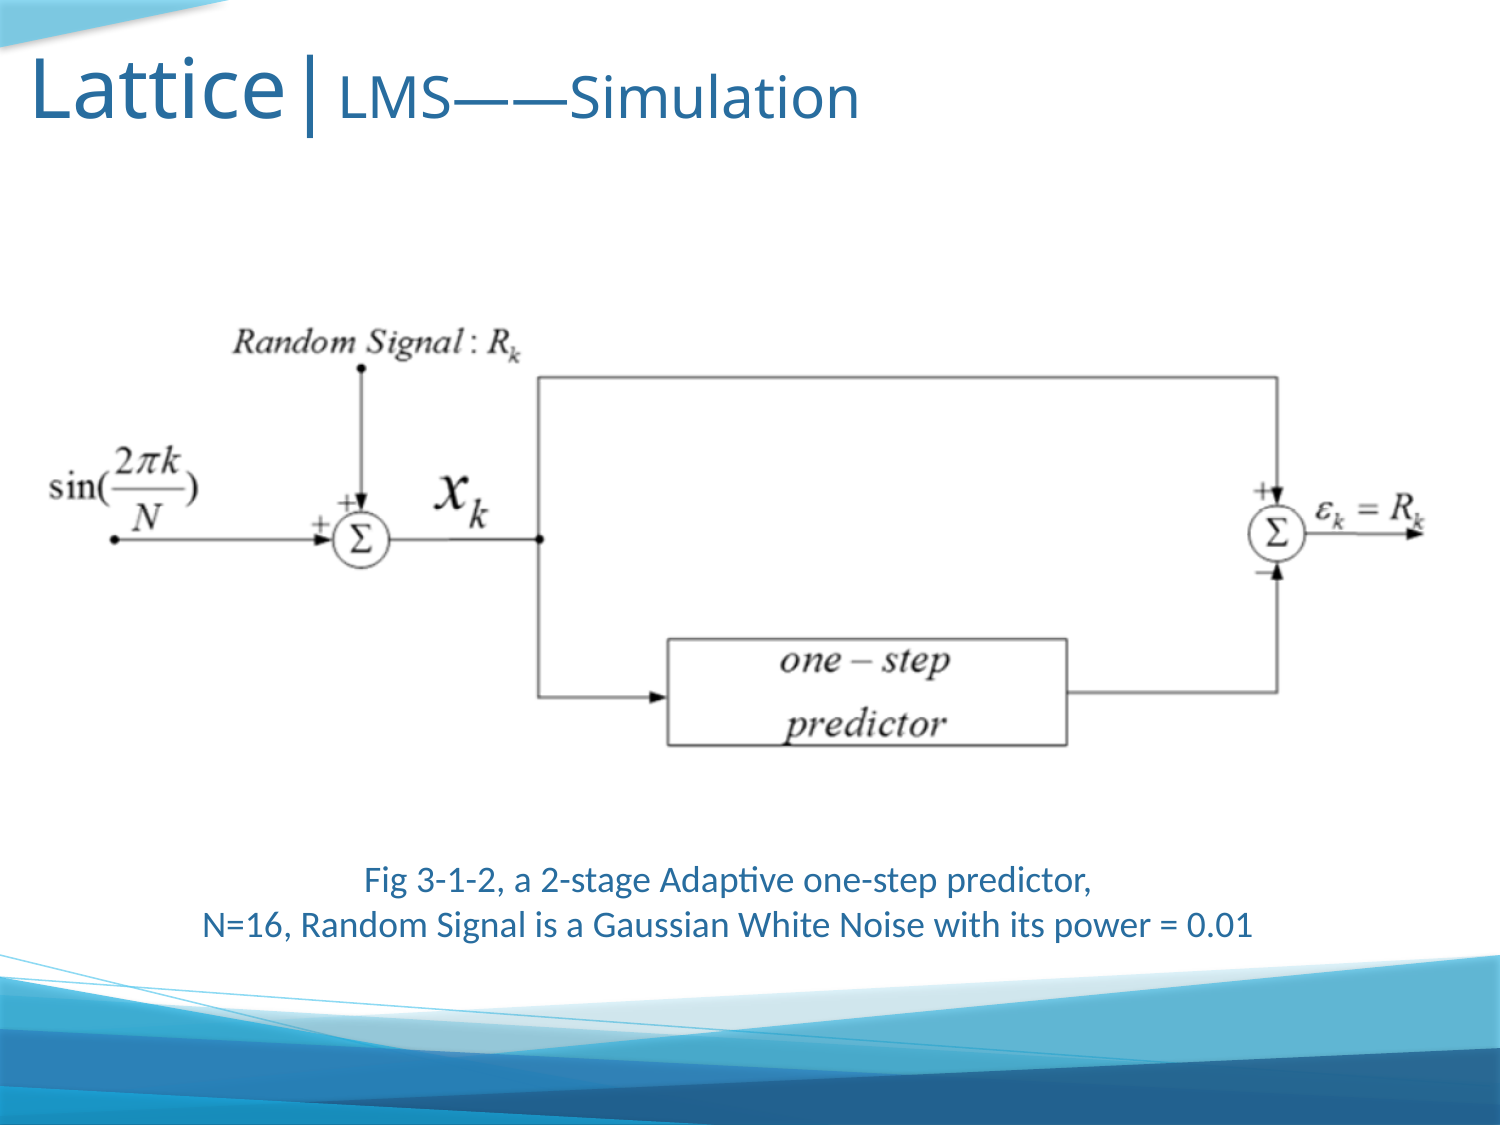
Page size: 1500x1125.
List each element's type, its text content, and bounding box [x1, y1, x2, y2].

text_box Fig 3-1-2, a 2-stage Adaptive one-step predictor, N=16, Random Signal is a Gaussian White Noise with its power = 0.01 [187, 847, 1270, 953]
picture [38, 309, 1445, 769]
text_box Lattice| LMS——Simulation [13, 27, 1313, 190]
